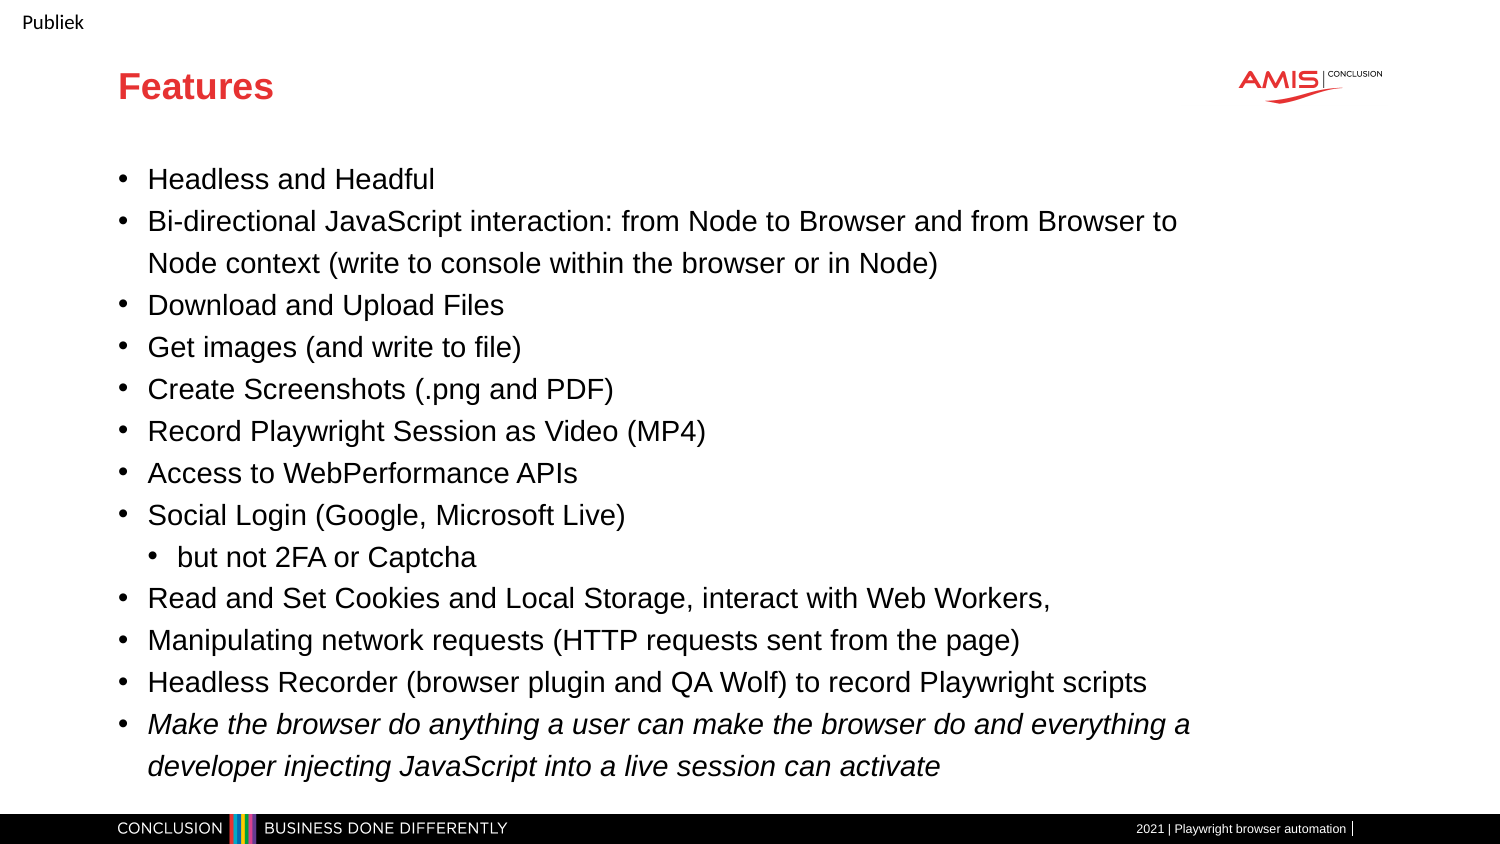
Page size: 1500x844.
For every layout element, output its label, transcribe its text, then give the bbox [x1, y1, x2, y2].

list Headless and Headful Bi-directional JavaScript interaction: from Node to Browser and from Browser to Node context (write to console within the browser or in Node) Download and Upload Files Get images (and write to file) Create Screenshots (.png and PDF) Record Playwright Session as Video (MP4) Access to WebPerformance APIs Social Login (Google, Microsoft Live) but not 2FA or Captcha Read and Set Cookies and Local Storage, interact with Web Workers, Manipulating network requests (HTTP requests sent from the page) Headless Recorder (browser plugin and QA Wolf) to record Playwright scripts Make the browser do anything a user can make the browser do and everything a developer injecting JavaScript into a live session can activate [118, 153, 1205, 774]
picture [0, 814, 236, 844]
picture [1205, 59, 1388, 106]
picture [239, 814, 1500, 844]
title Features [118, 47, 1205, 130]
footer 2021 | Playwright browser automation [814, 820, 1347, 839]
